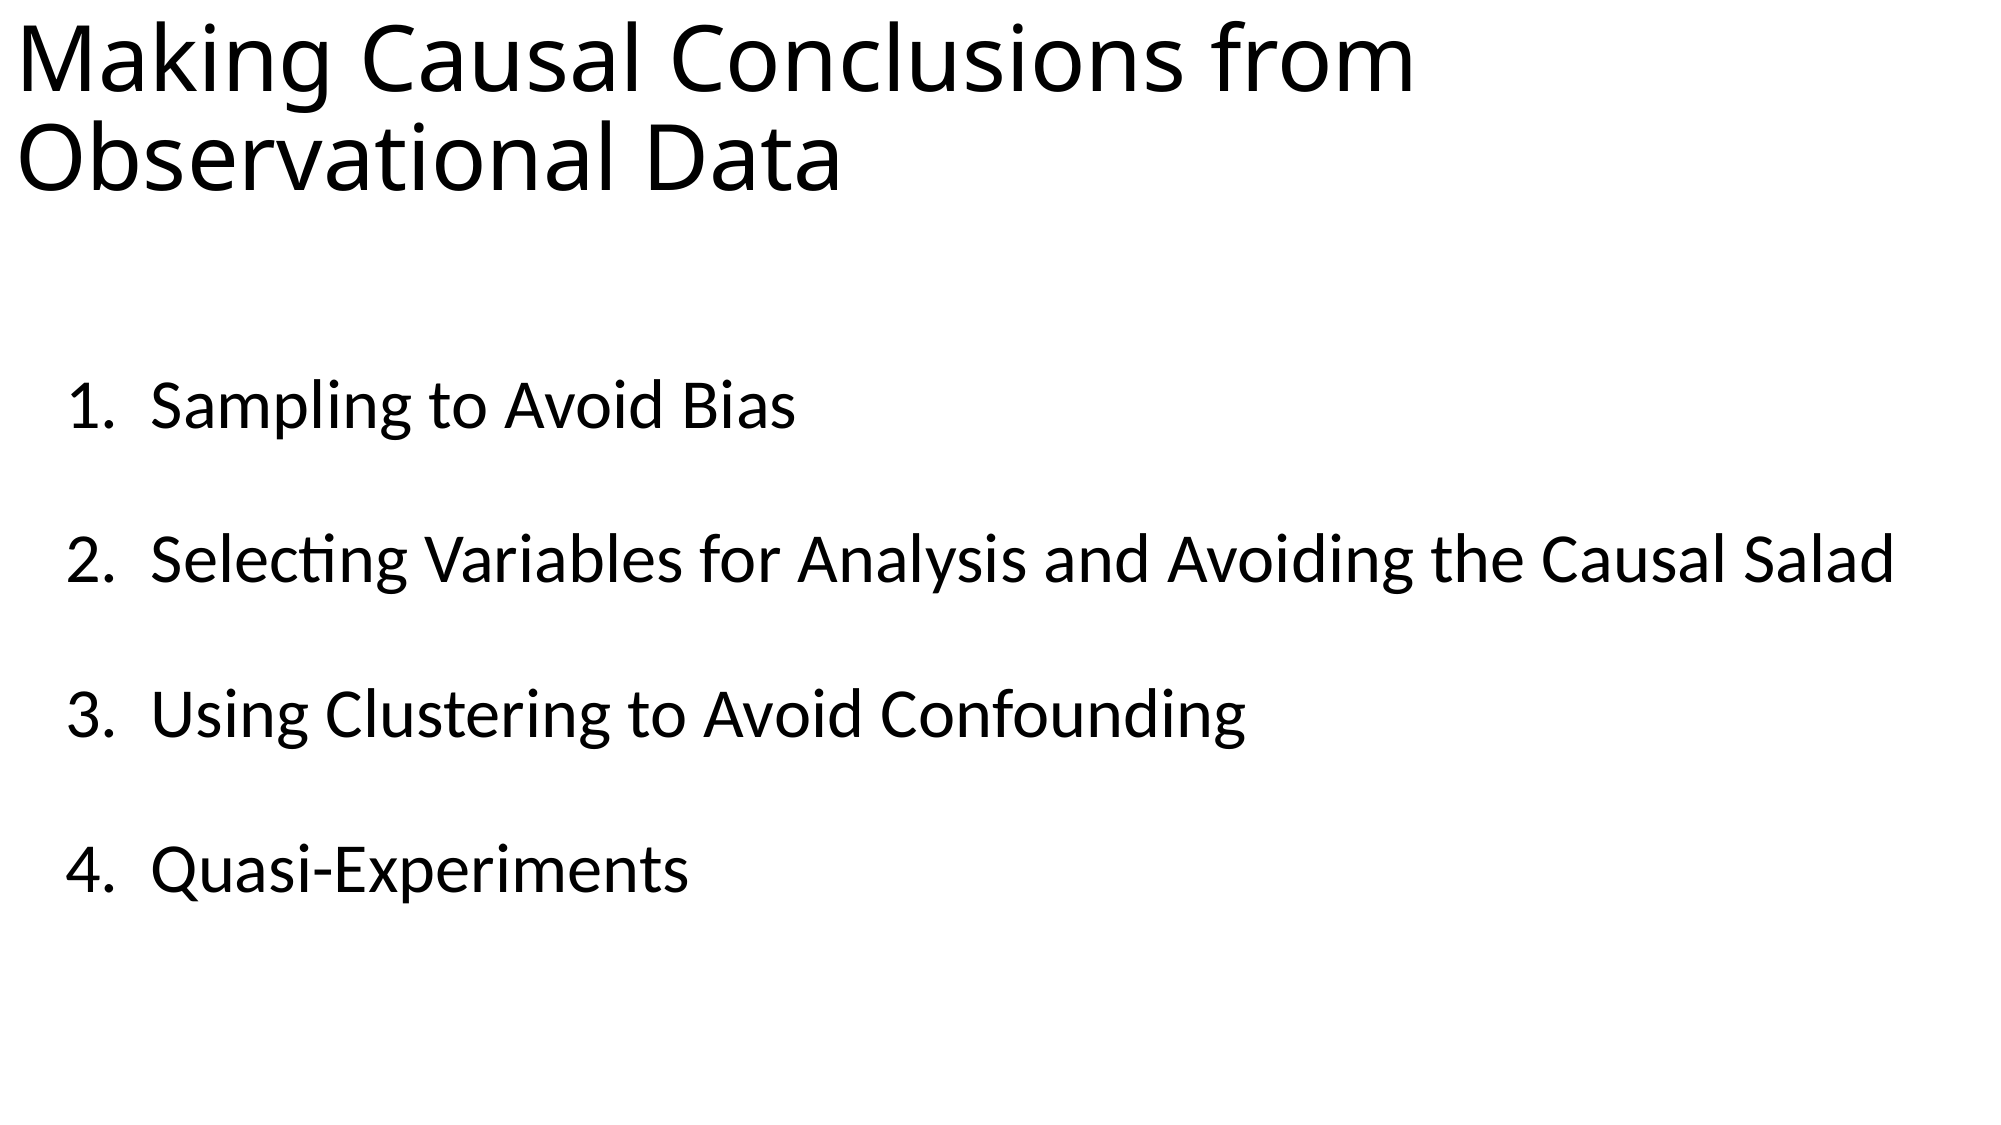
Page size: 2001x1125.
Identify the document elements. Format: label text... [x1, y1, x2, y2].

title Making Causal Conclusions from Observational Data [0, 3, 1983, 221]
list Sampling to Avoid Bias Selecting Variables for Analysis and Avoiding the Causal Salad Using Clustering to Avoid Confounding Quasi-Experiments [50, 299, 1933, 1014]
